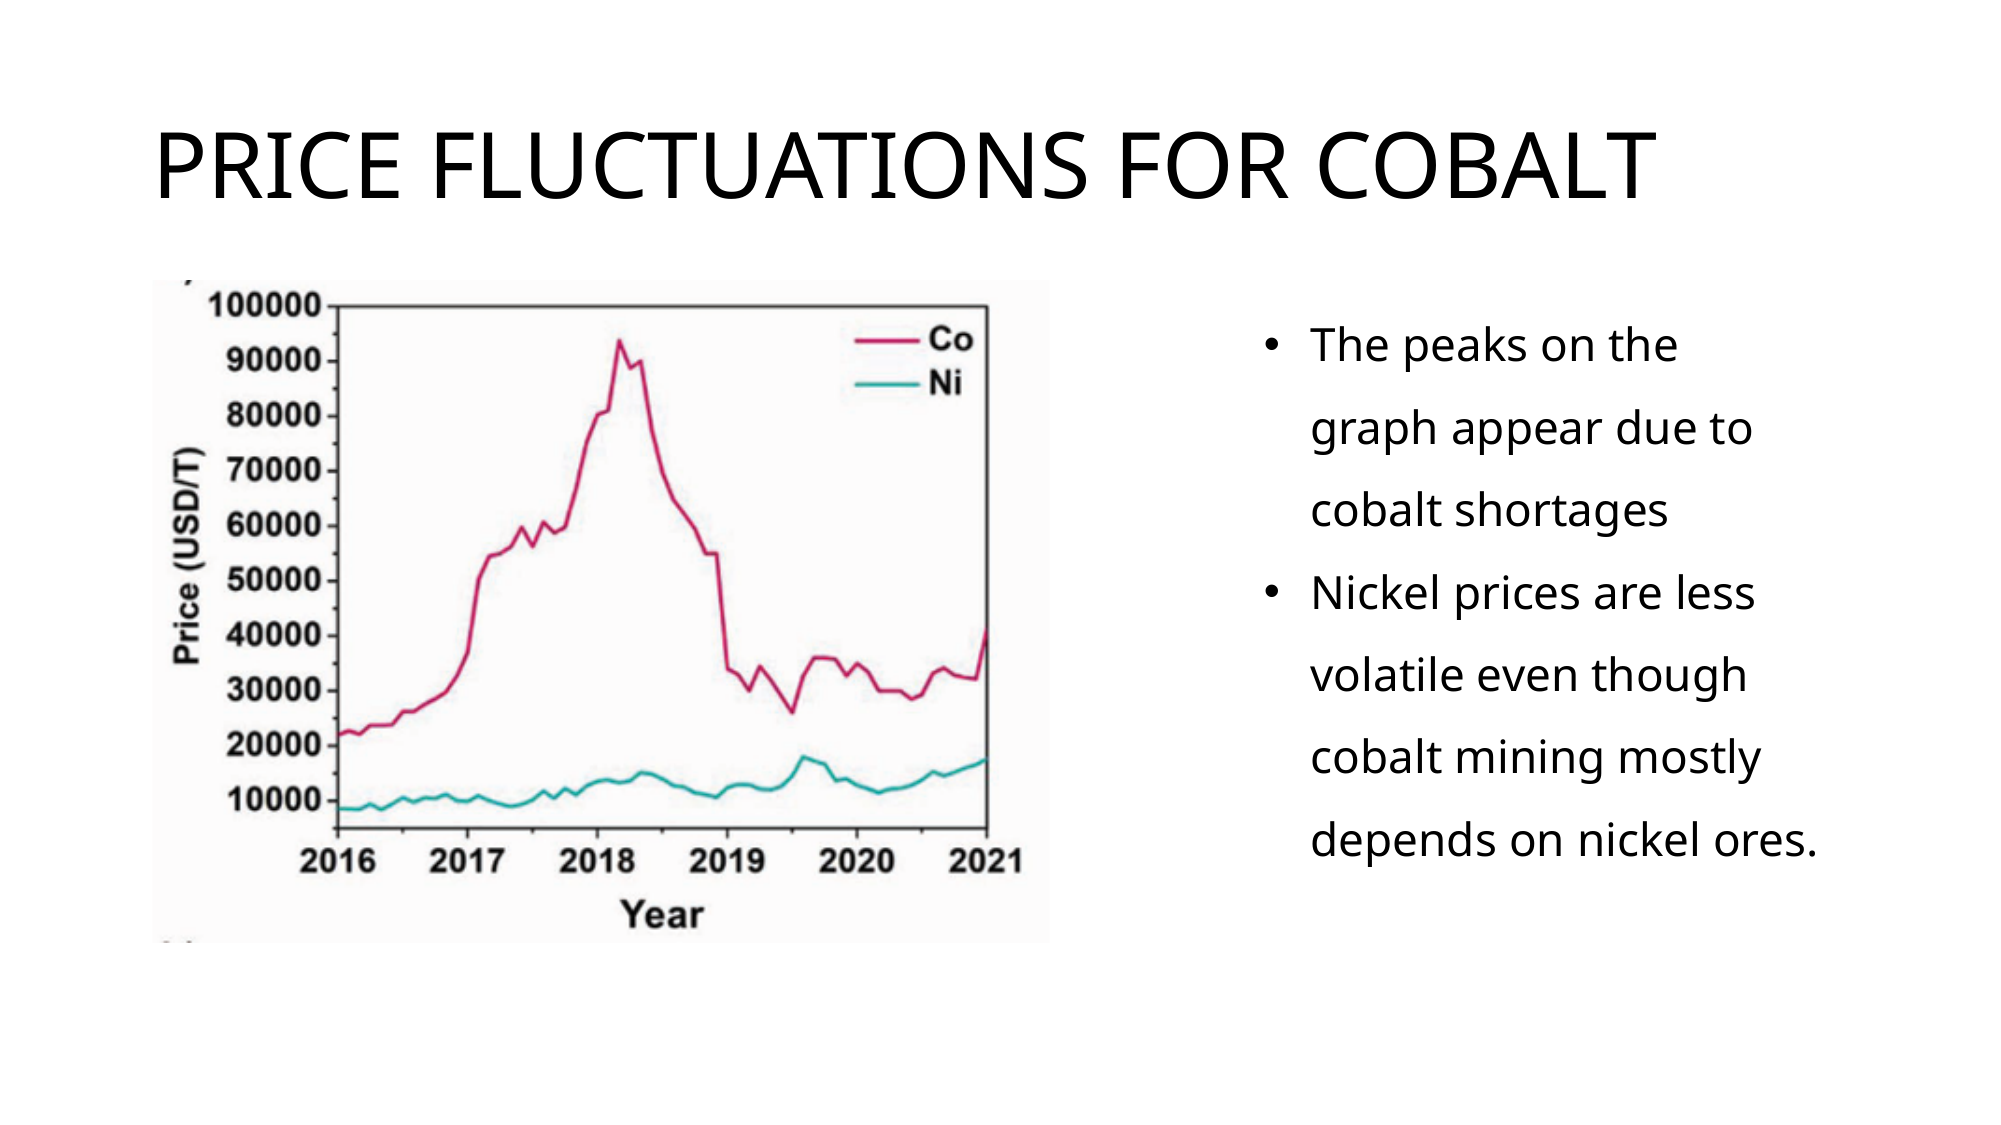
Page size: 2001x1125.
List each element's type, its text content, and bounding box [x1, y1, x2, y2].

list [137, 280, 1104, 944]
title PRICE FLUCTUATIONS FOR COBALT [137, 59, 1863, 278]
text_box The peaks on the graph appear due to cobalt shortages Nickel prices are less volatile even though cobalt mining mostly depends on nickel ores. [1248, 281, 1837, 874]
